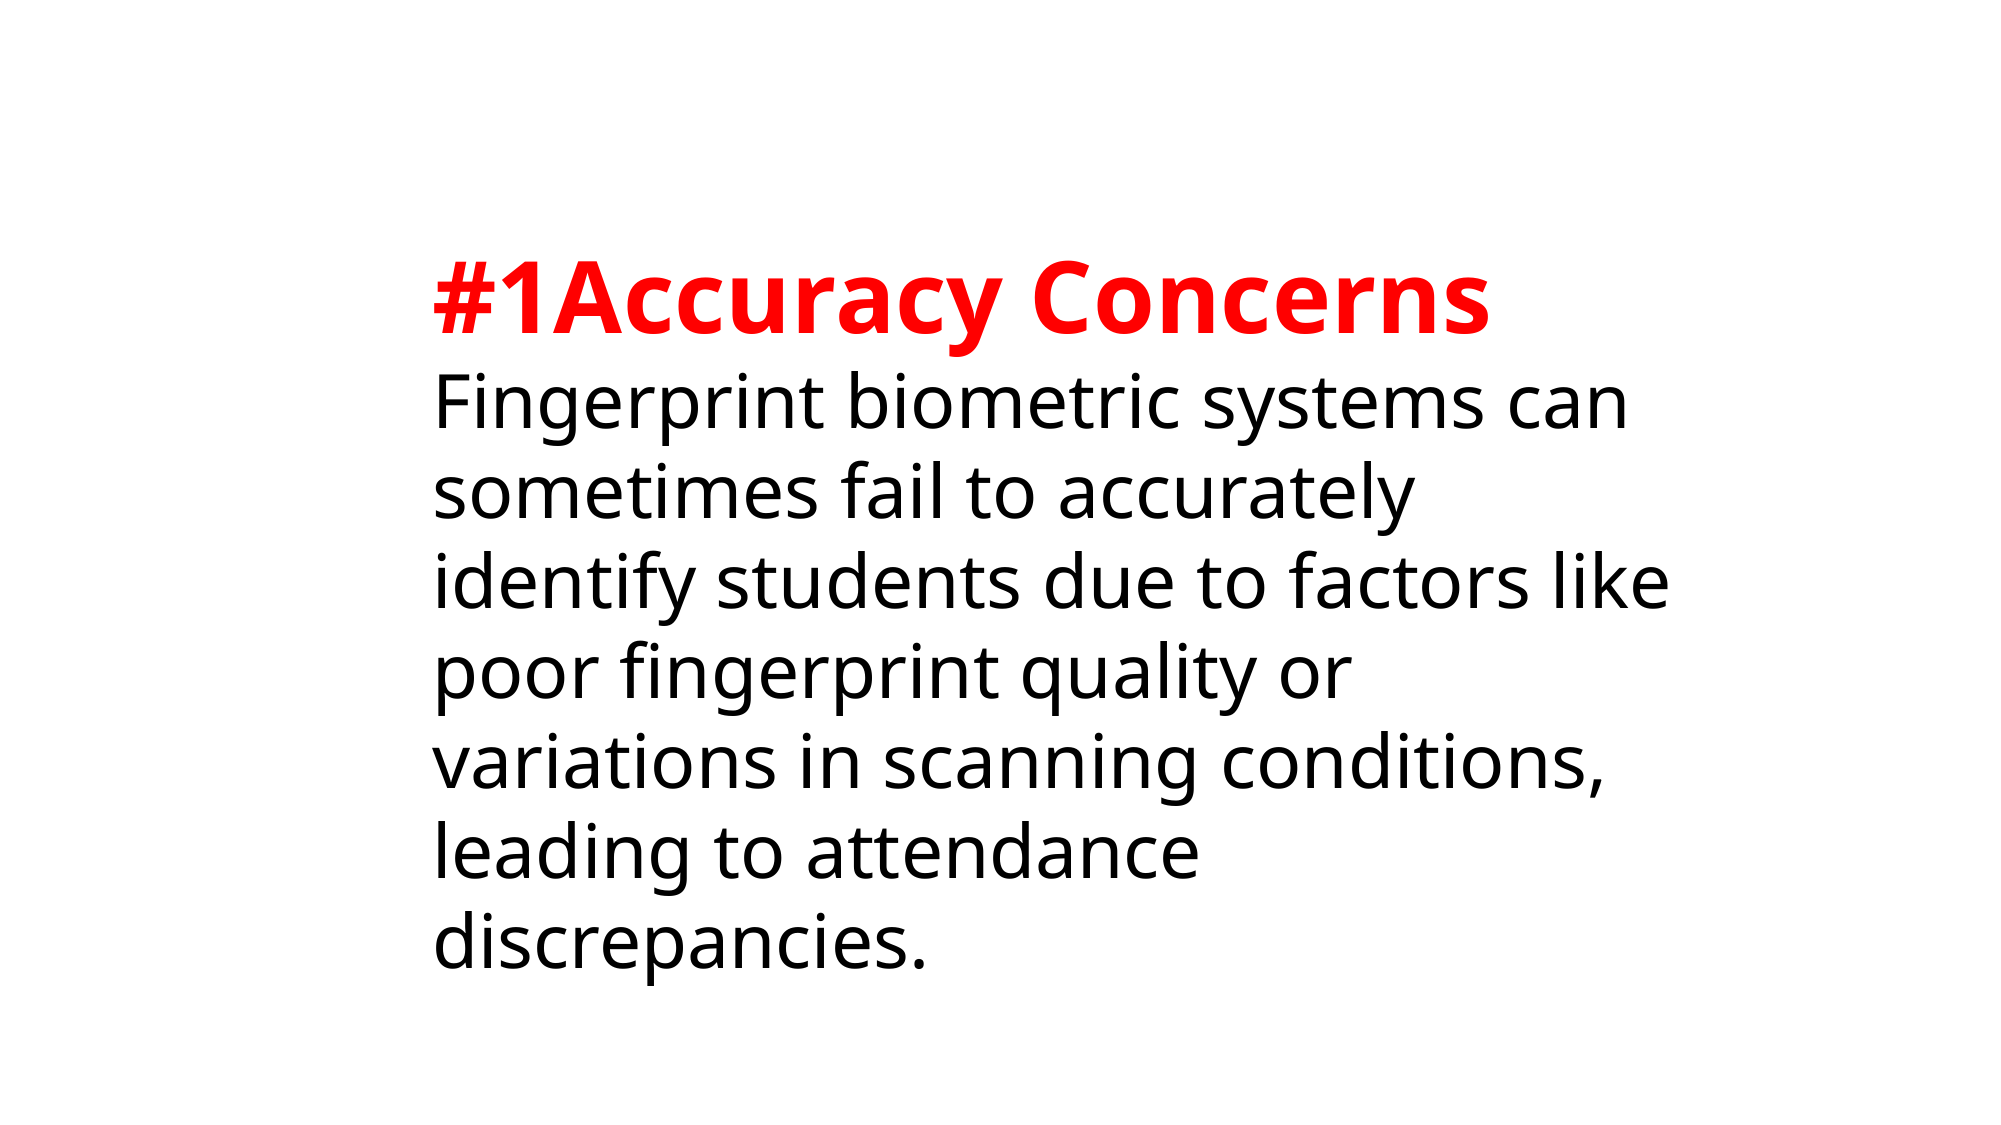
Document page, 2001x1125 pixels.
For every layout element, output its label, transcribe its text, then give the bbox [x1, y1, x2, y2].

text_box #1Accuracy Concerns Fingerprint biometric systems can sometimes fail to accurately identify students due to factors like poor fingerprint quality or variations in scanning conditions, leading to attendance discrepancies. [417, 225, 1697, 1036]
